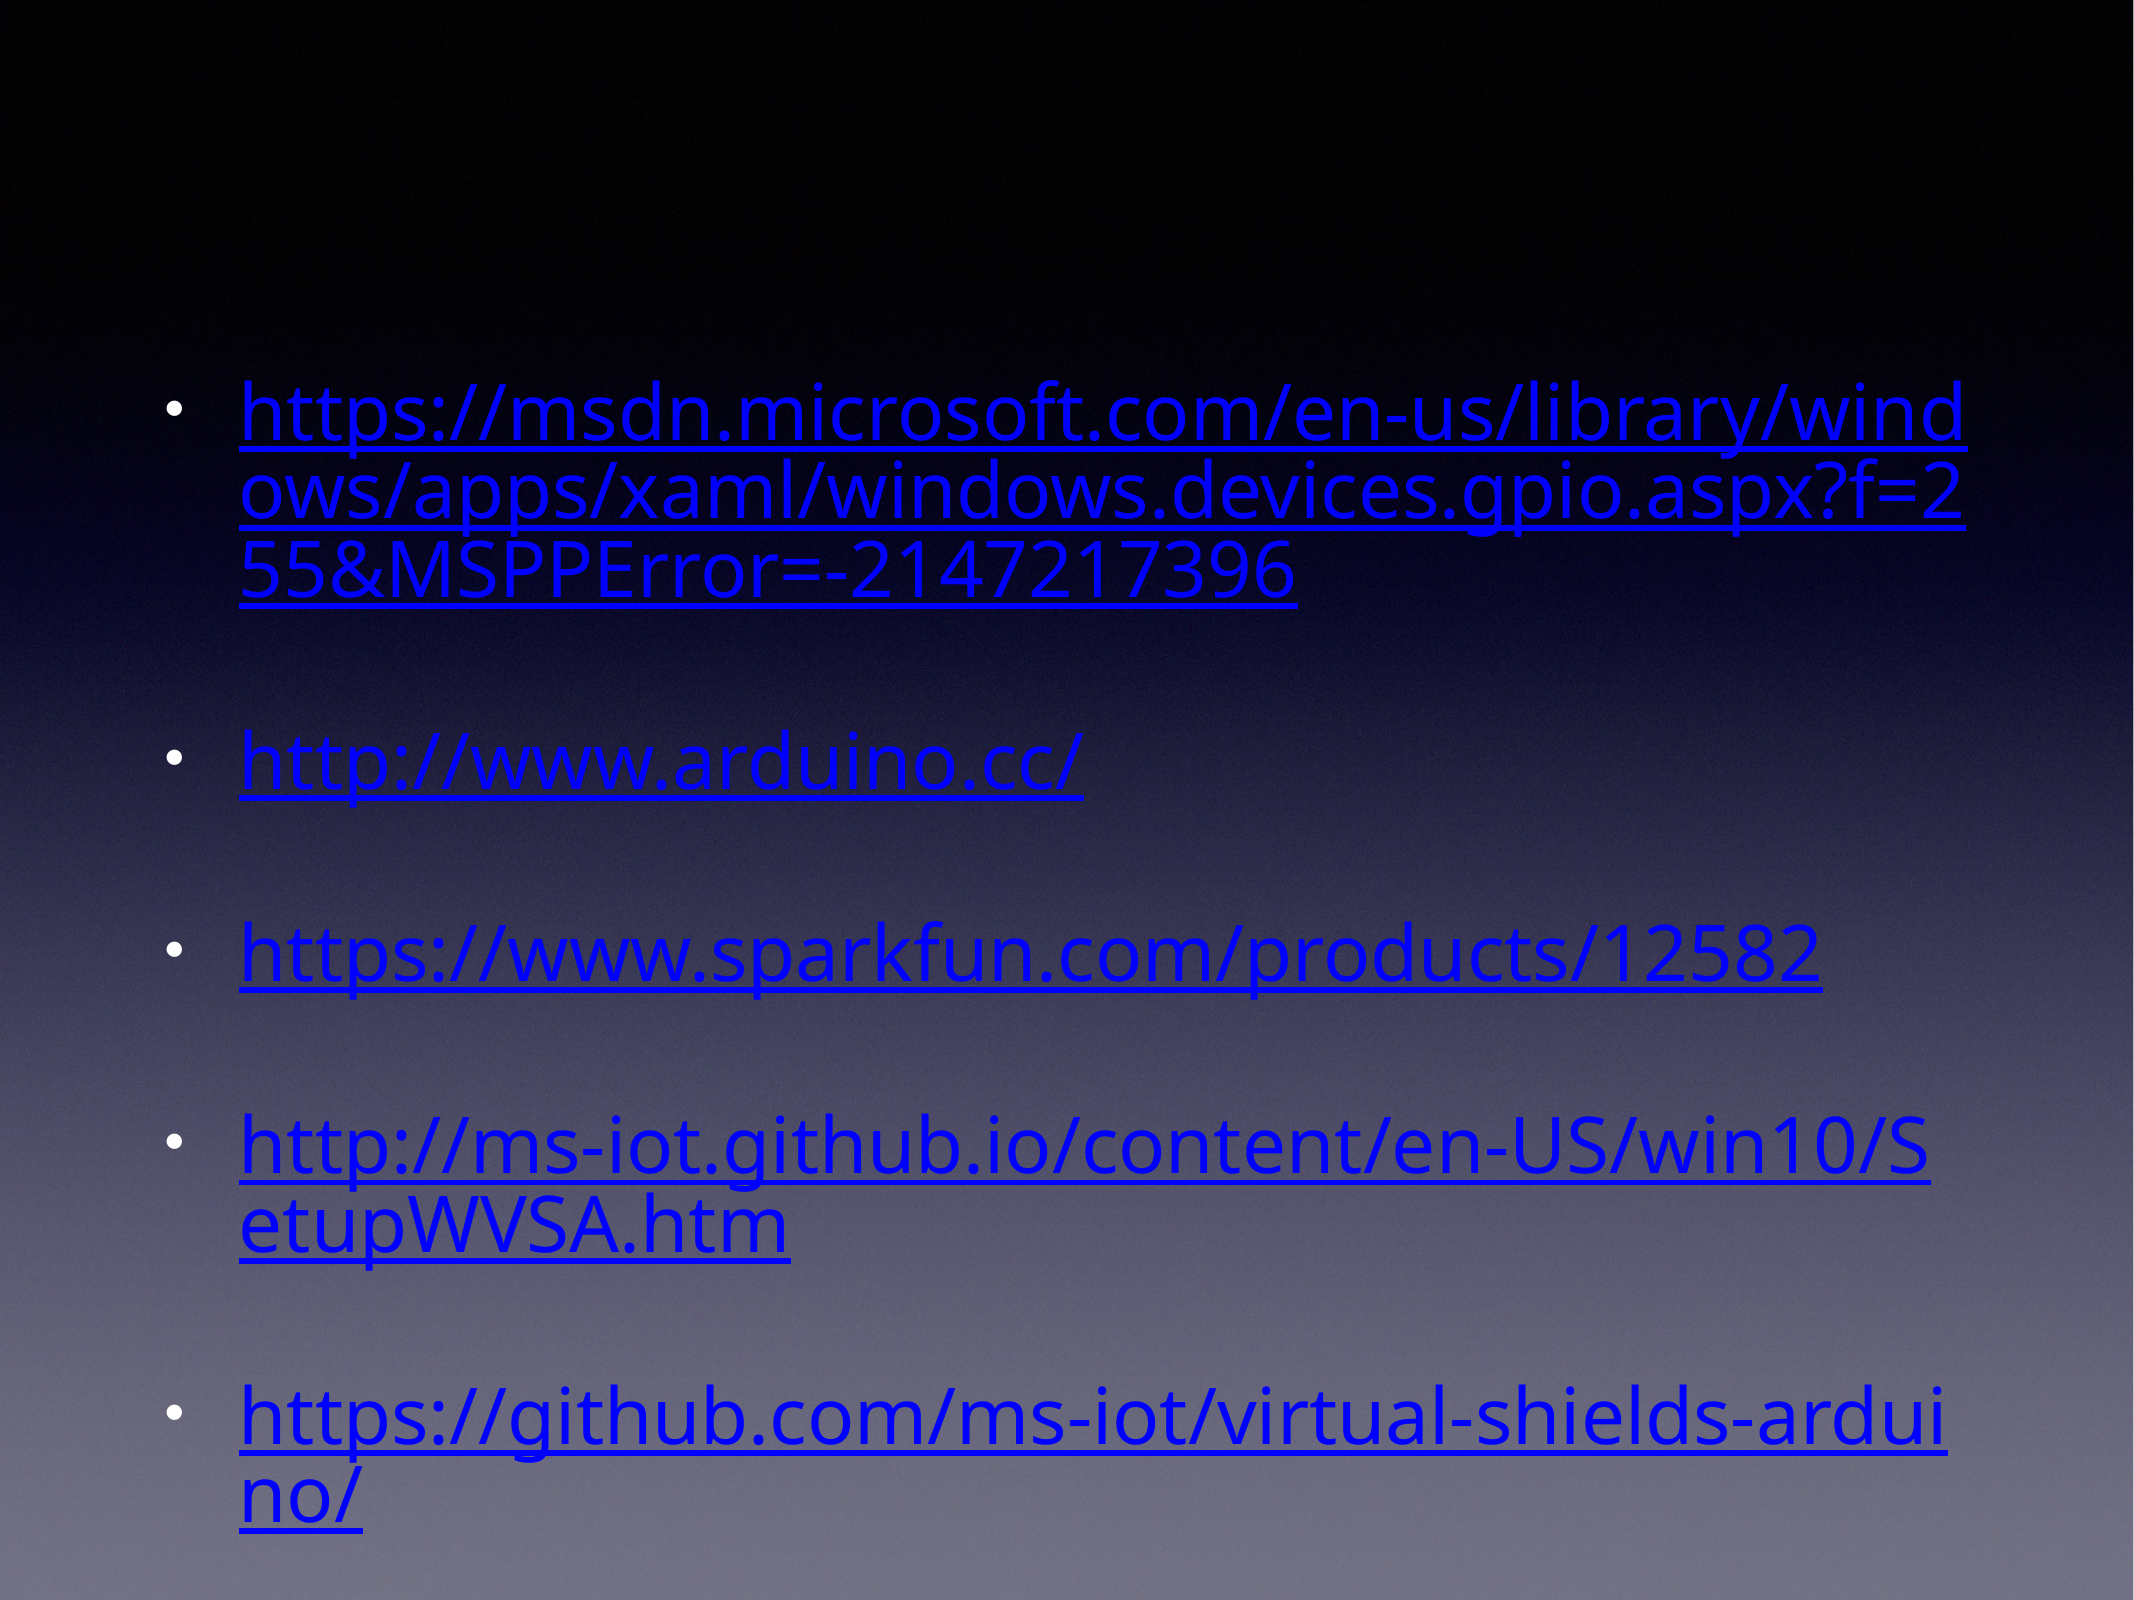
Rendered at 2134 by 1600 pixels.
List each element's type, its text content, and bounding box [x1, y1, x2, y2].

picture [0, 0, 2134, 1600]
list https://msdn.microsoft.com/en-us/library/windows/apps/xaml/windows.devices.gpio.aspx?f=255&MSPPError=-2147217396 http://www.arduino.cc/ https://www.sparkfun.com/products/12582 http://ms-iot.github.io/content/en-US/win10/SetupWVSA.htm https://github.com/ms-iot/virtual-shields-arduino/ [155, 207, 1978, 1393]
